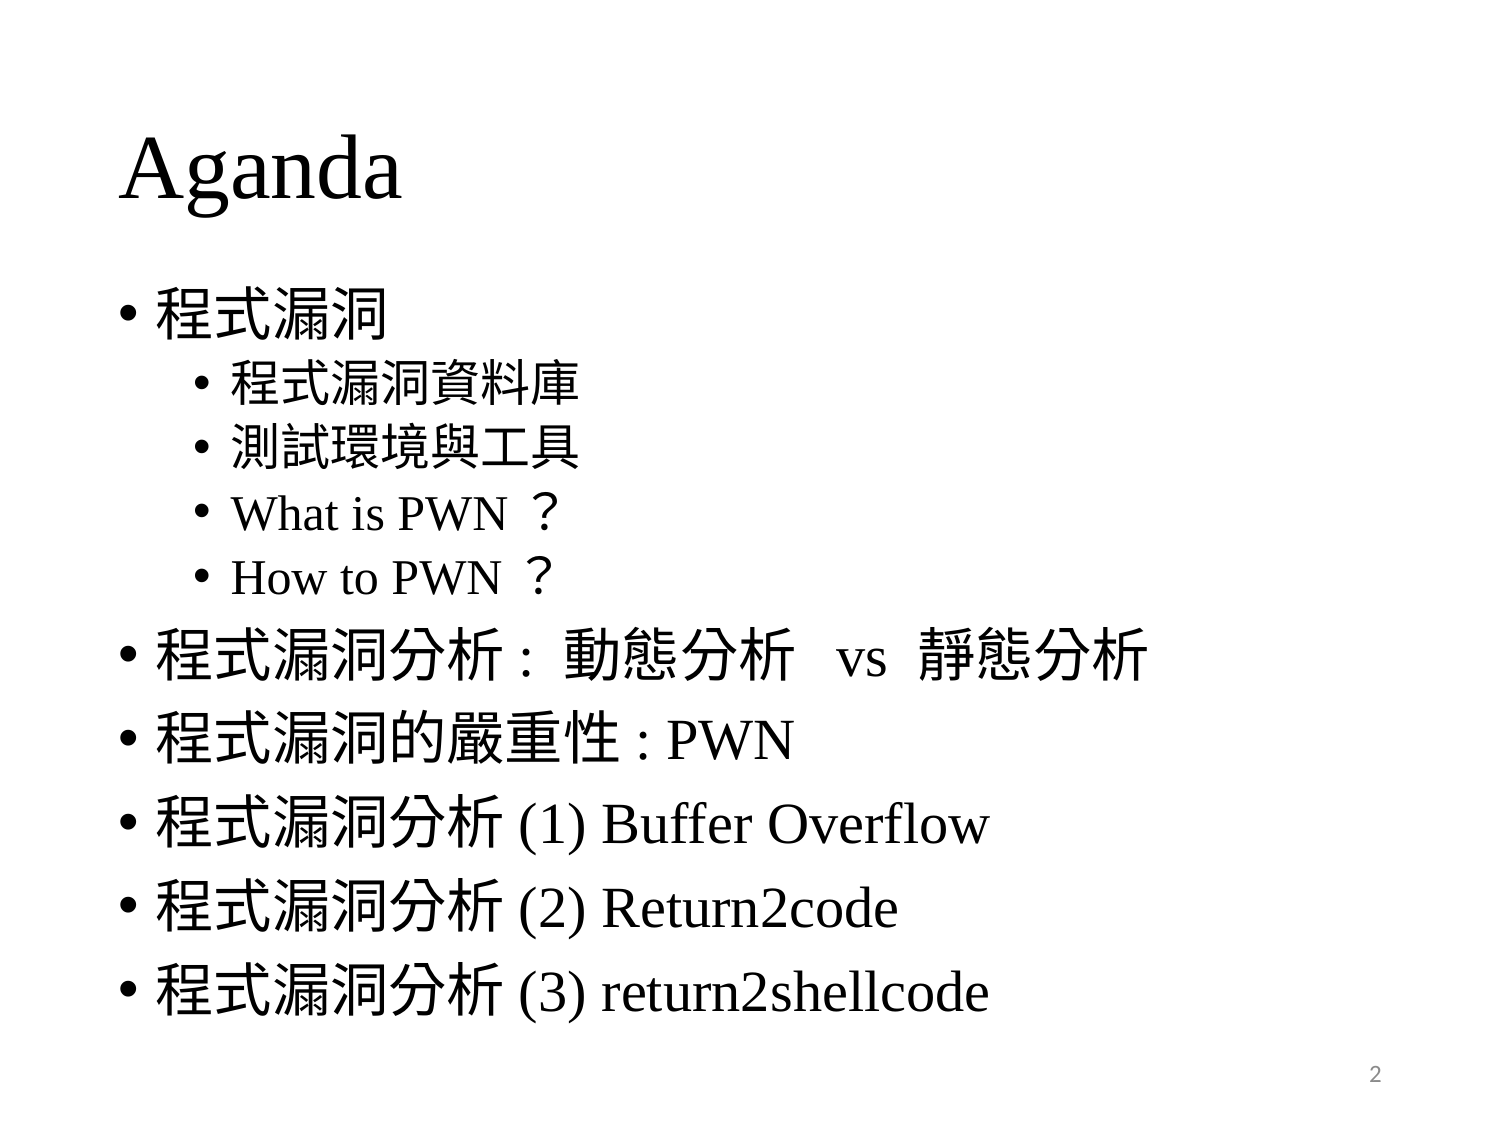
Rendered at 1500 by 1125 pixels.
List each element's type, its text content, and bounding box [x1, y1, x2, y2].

slide_number 2 [1059, 1042, 1397, 1103]
list 程式漏洞 程式漏洞資料庫 測試環境與工具 What is PWN？ How to PWN？ 程式漏洞分析: 動態分析 vs 靜態分析 程式漏洞的嚴重性: PWN 程式漏洞分析(1) Buffer Overflow 程式漏洞分析(2) Return2code 程式漏洞分析(3) return2shellcode [103, 277, 1397, 1075]
title Aganda [103, 59, 1397, 277]
